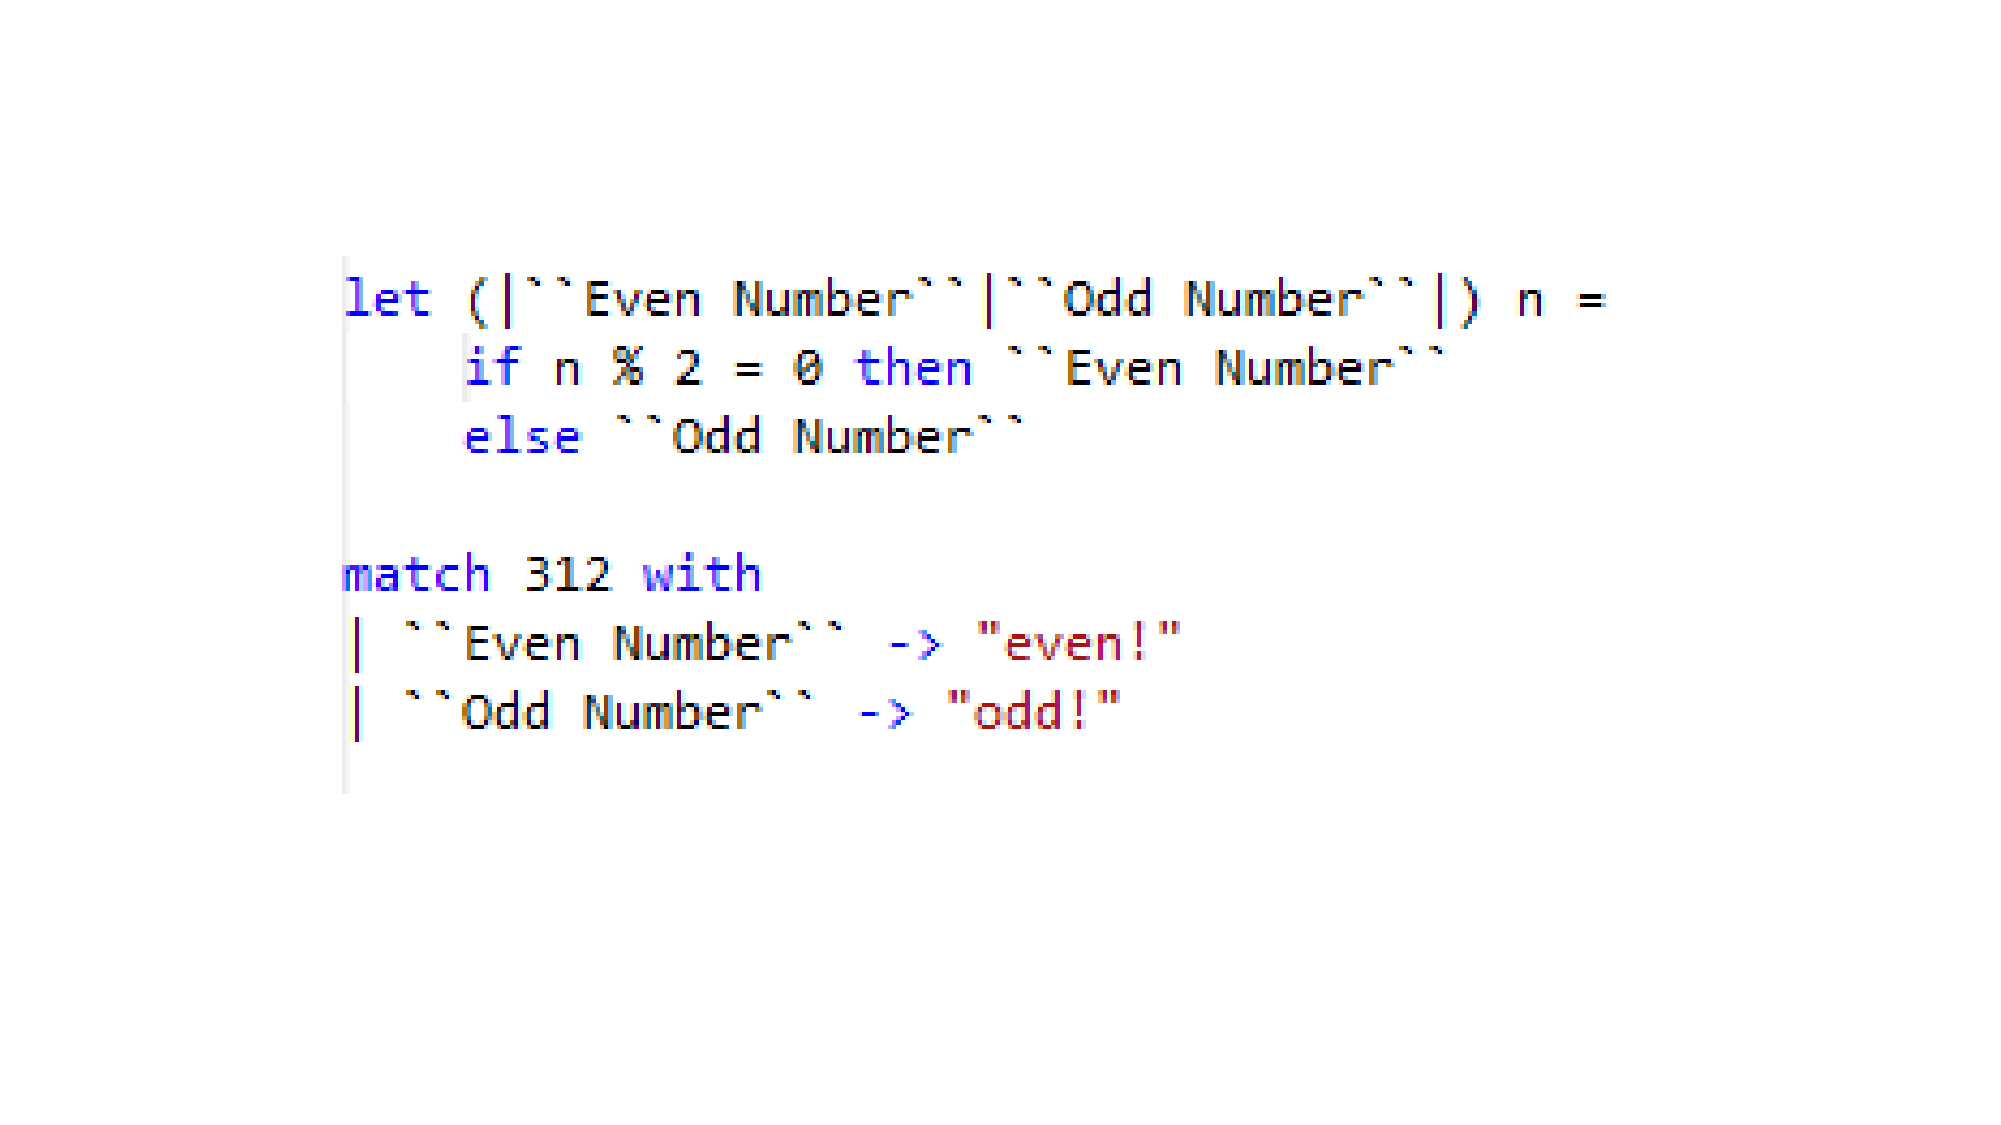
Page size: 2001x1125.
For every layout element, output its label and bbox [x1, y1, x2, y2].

picture [308, 255, 1675, 794]
